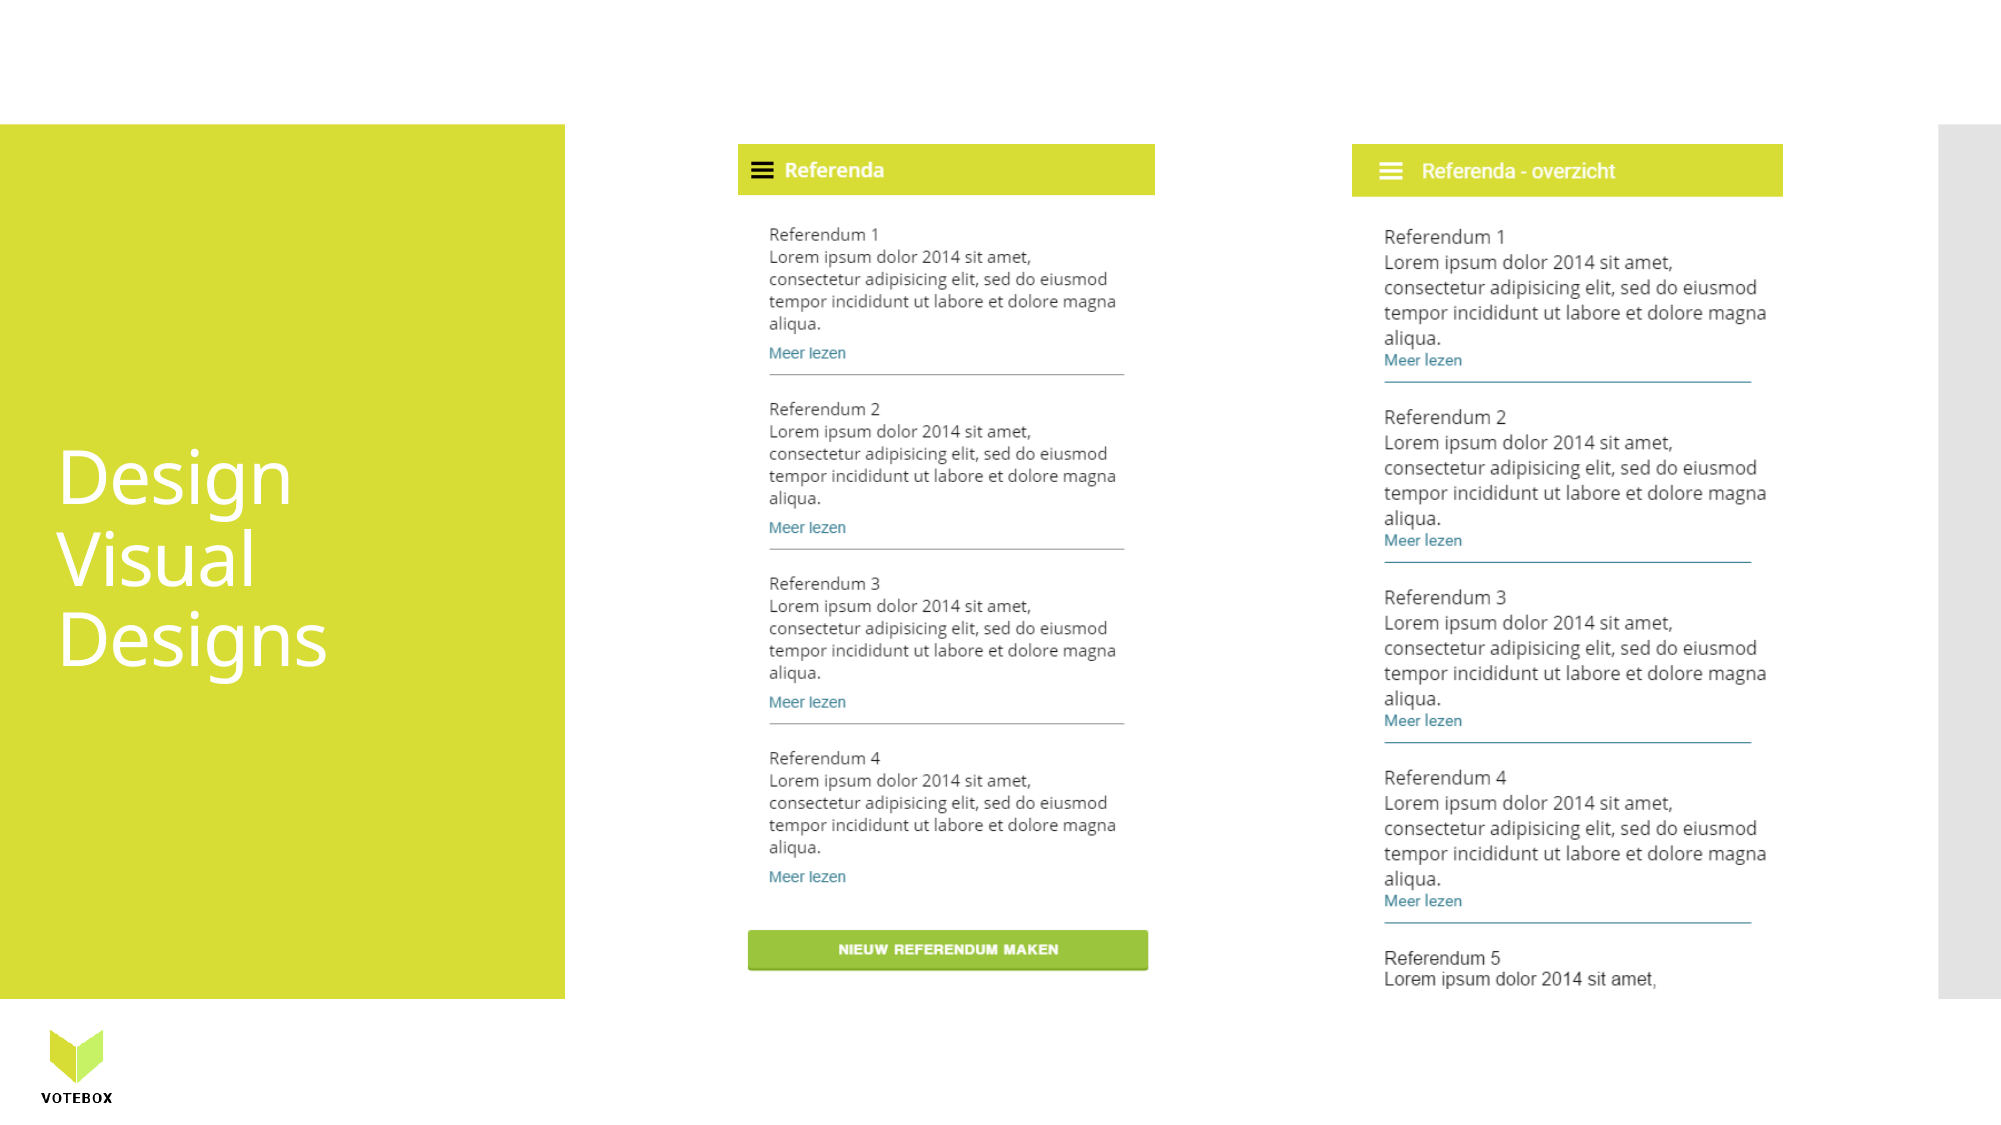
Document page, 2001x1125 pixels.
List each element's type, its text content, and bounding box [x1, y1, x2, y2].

picture [737, 144, 1155, 989]
picture [41, 1029, 112, 1103]
title Design Visual Designs [41, 184, 525, 940]
picture [1352, 144, 1783, 989]
